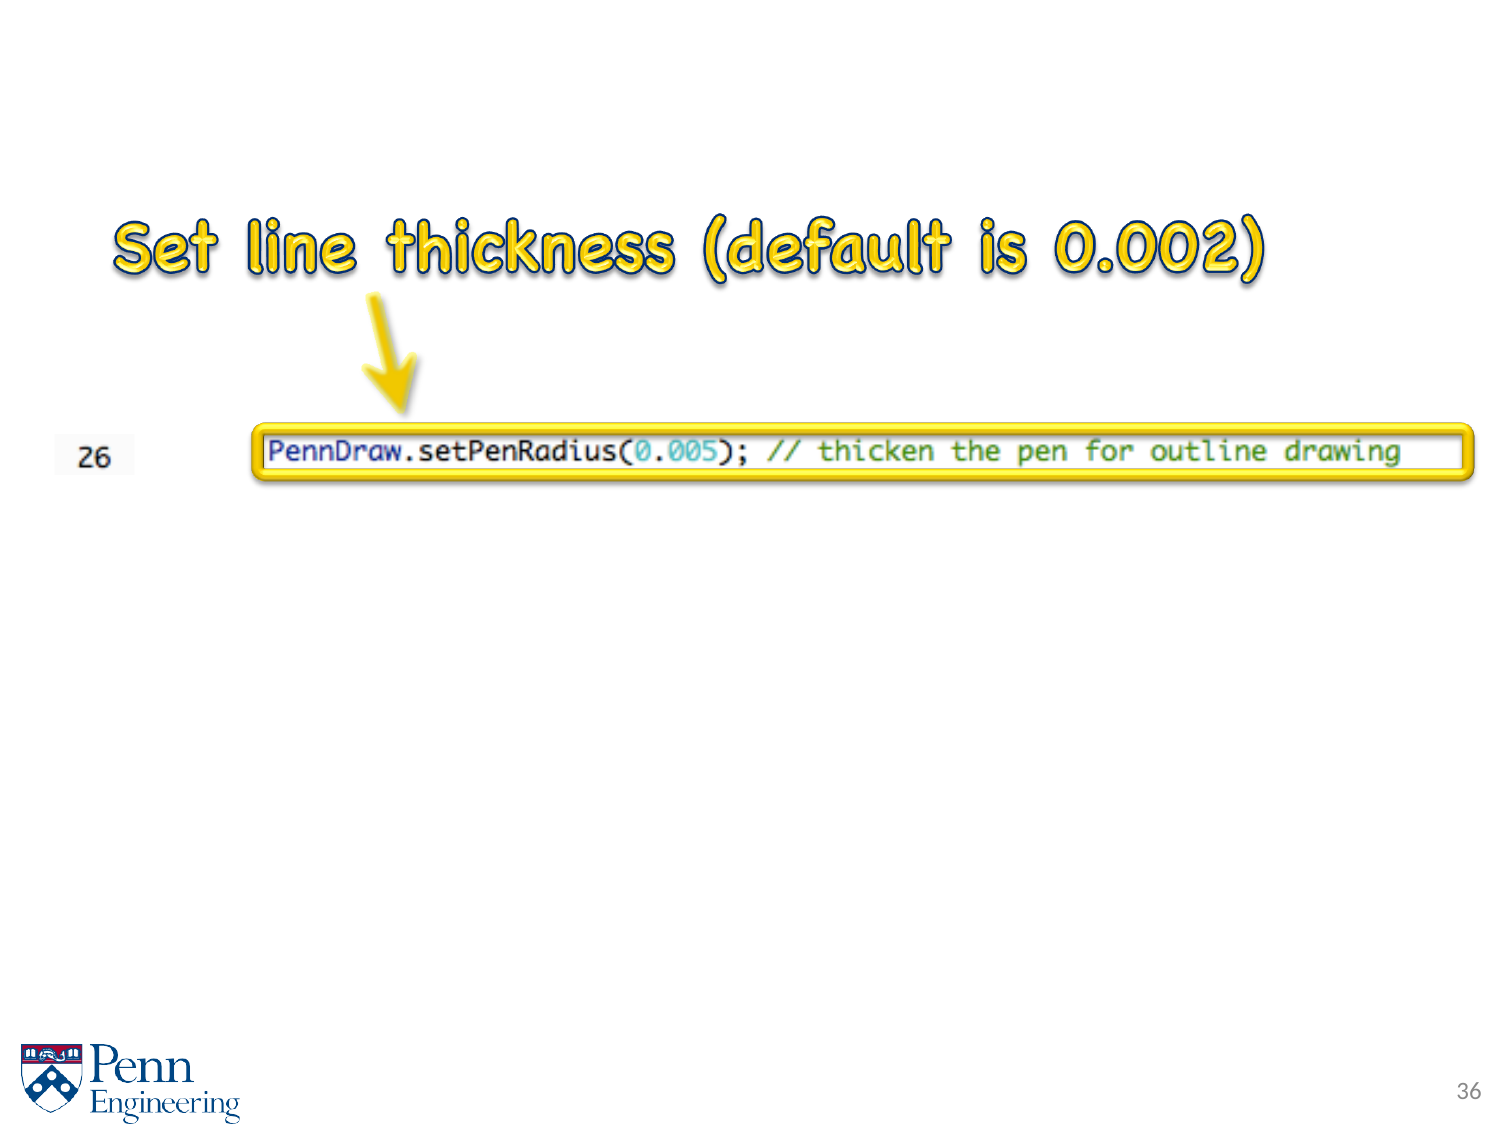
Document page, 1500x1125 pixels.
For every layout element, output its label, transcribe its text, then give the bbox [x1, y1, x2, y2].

slide_number 36 [1450, 1073, 1488, 1125]
text_box [54, 434, 94, 475]
picture [21, 1044, 240, 1124]
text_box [99, 194, 1482, 559]
